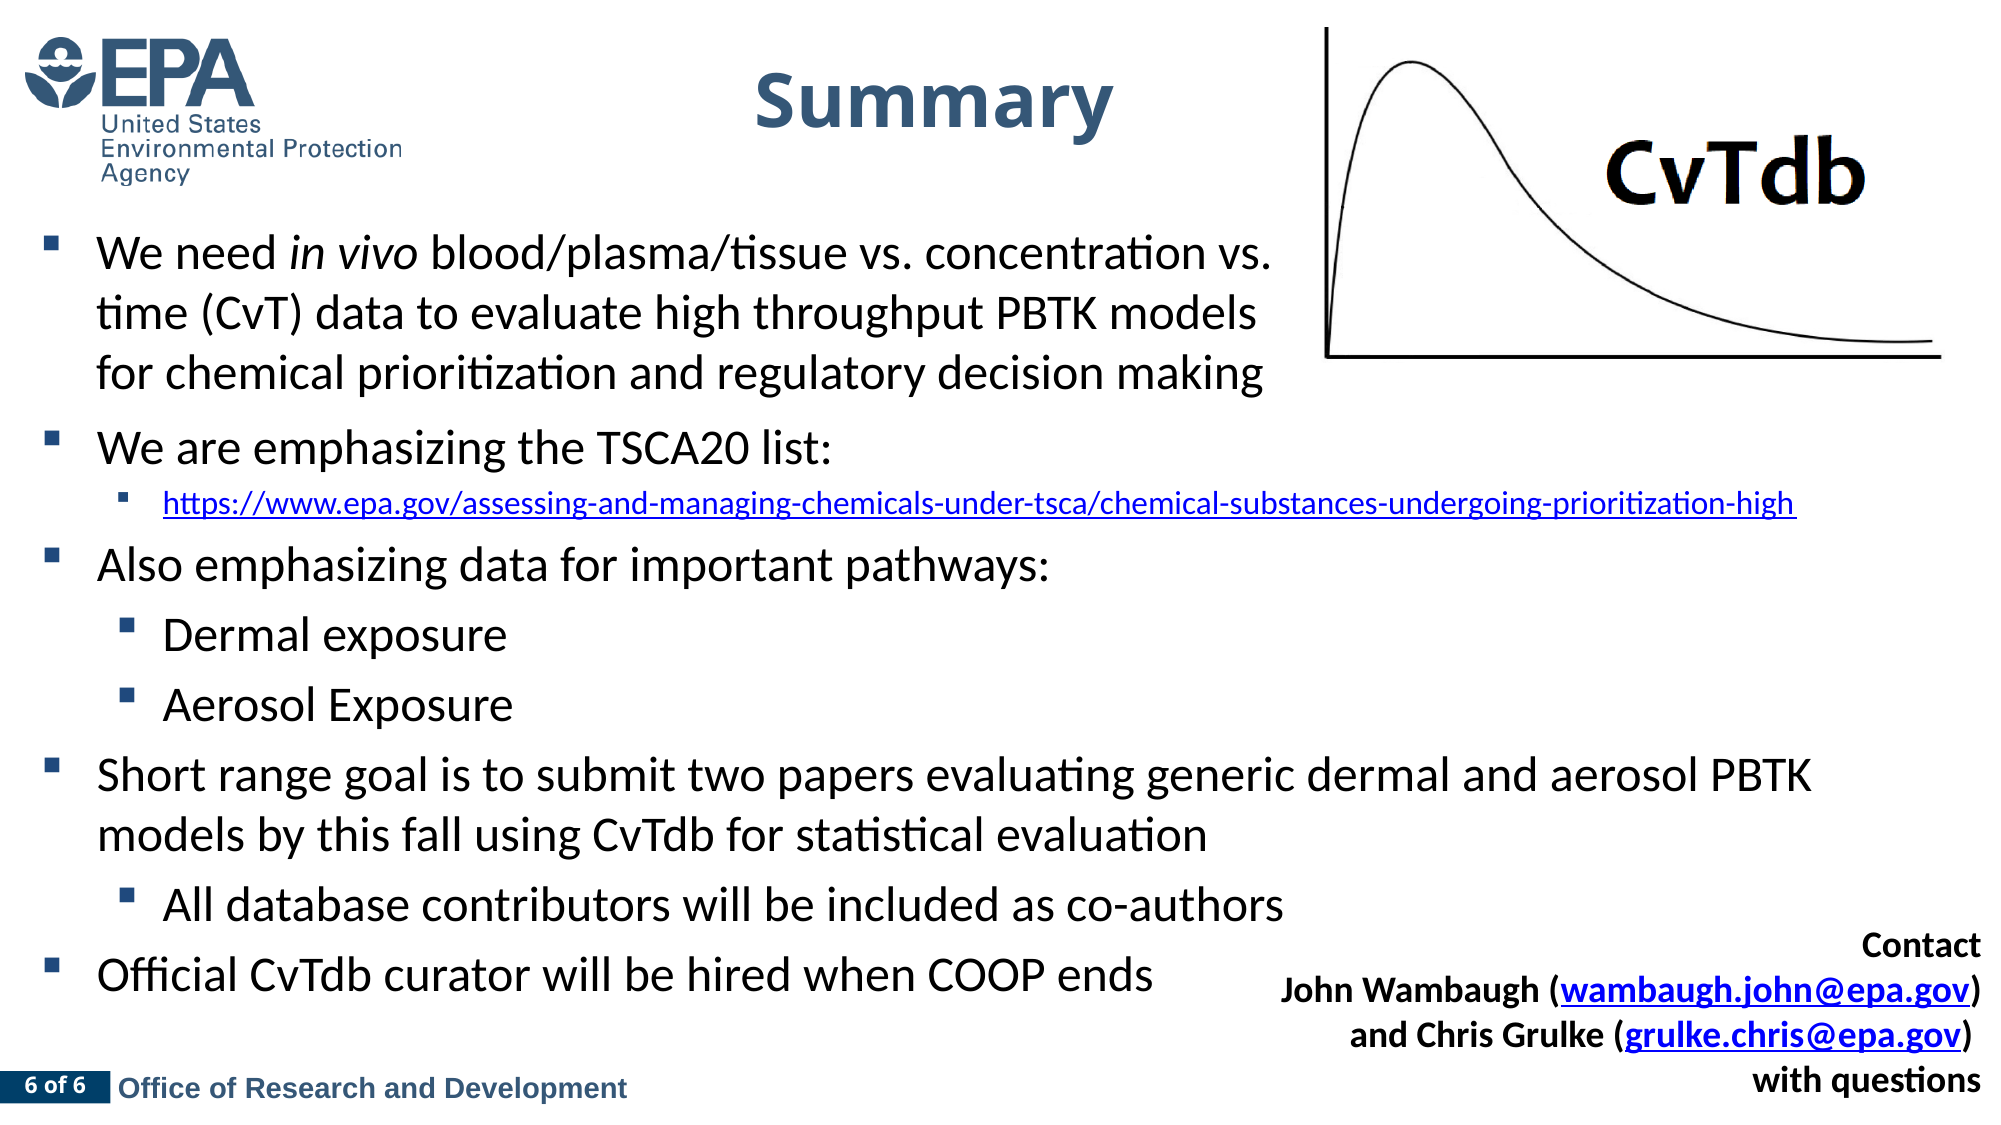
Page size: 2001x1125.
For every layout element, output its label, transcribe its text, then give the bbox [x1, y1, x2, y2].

title Summary [544, 45, 1316, 212]
text_box We are emphasizing the TSCA20 list: https://www.epa.gov/assessing-and-managing-chemicals-under-tsca/chemical-substances-undergoing-prioritization-high Also emphasizing data for important pathways: Dermal exposure Aerosol Exposure Short range goal is to submit two papers evaluating generic dermal and aerosol PBTK models by this fall using CvTdb for statistical evaluation All database contributors will be included as co-authors Official CvTdb curator will be hired when COOP ends [25, 407, 1978, 1125]
picture [25, 37, 401, 186]
text_box Contact John Wambaugh (wambaugh.john@epa.gov) and Chris Grulke (grulke.chris@epa.gov) with questions [1233, 912, 1997, 1125]
list We need in vivo blood/plasma/tissue vs. concentration vs. time (CvT) data to evaluate high throughput PBTK models for chemical prioritization and regulatory decision making [24, 212, 1328, 955]
picture [1321, 26, 1946, 363]
